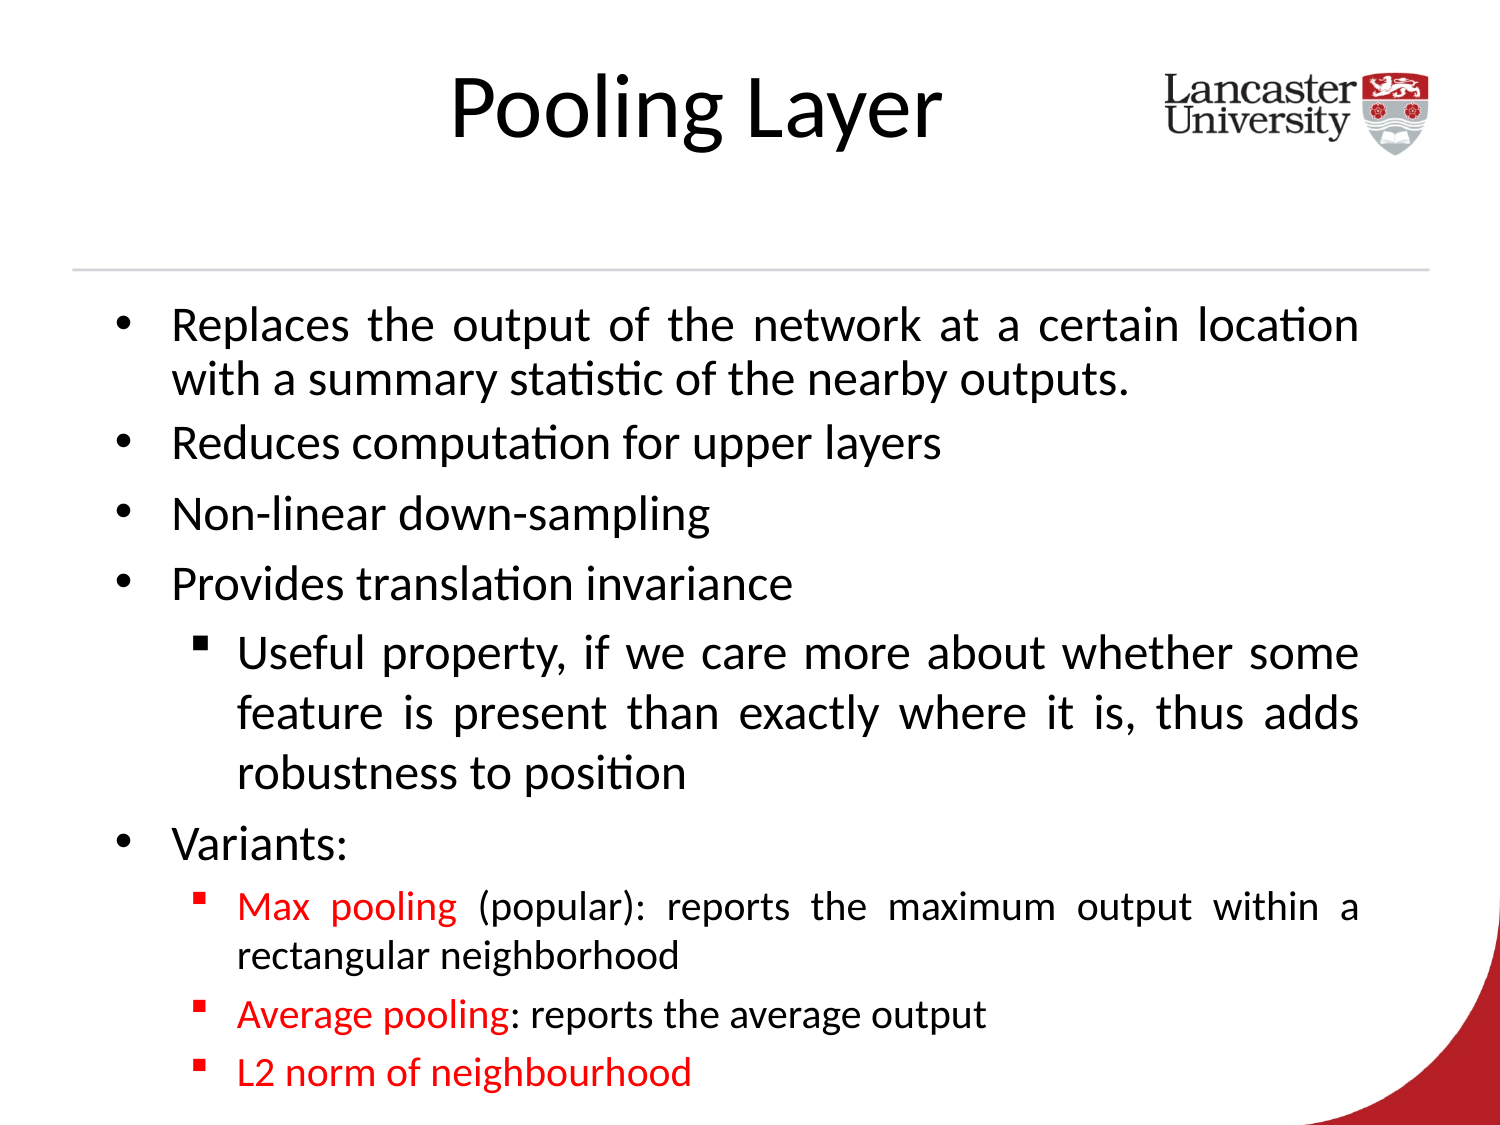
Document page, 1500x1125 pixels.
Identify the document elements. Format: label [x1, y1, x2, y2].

text_box [0, 38, 1401, 226]
text_box [100, 290, 1376, 1125]
picture [0, 0, 1500, 1125]
